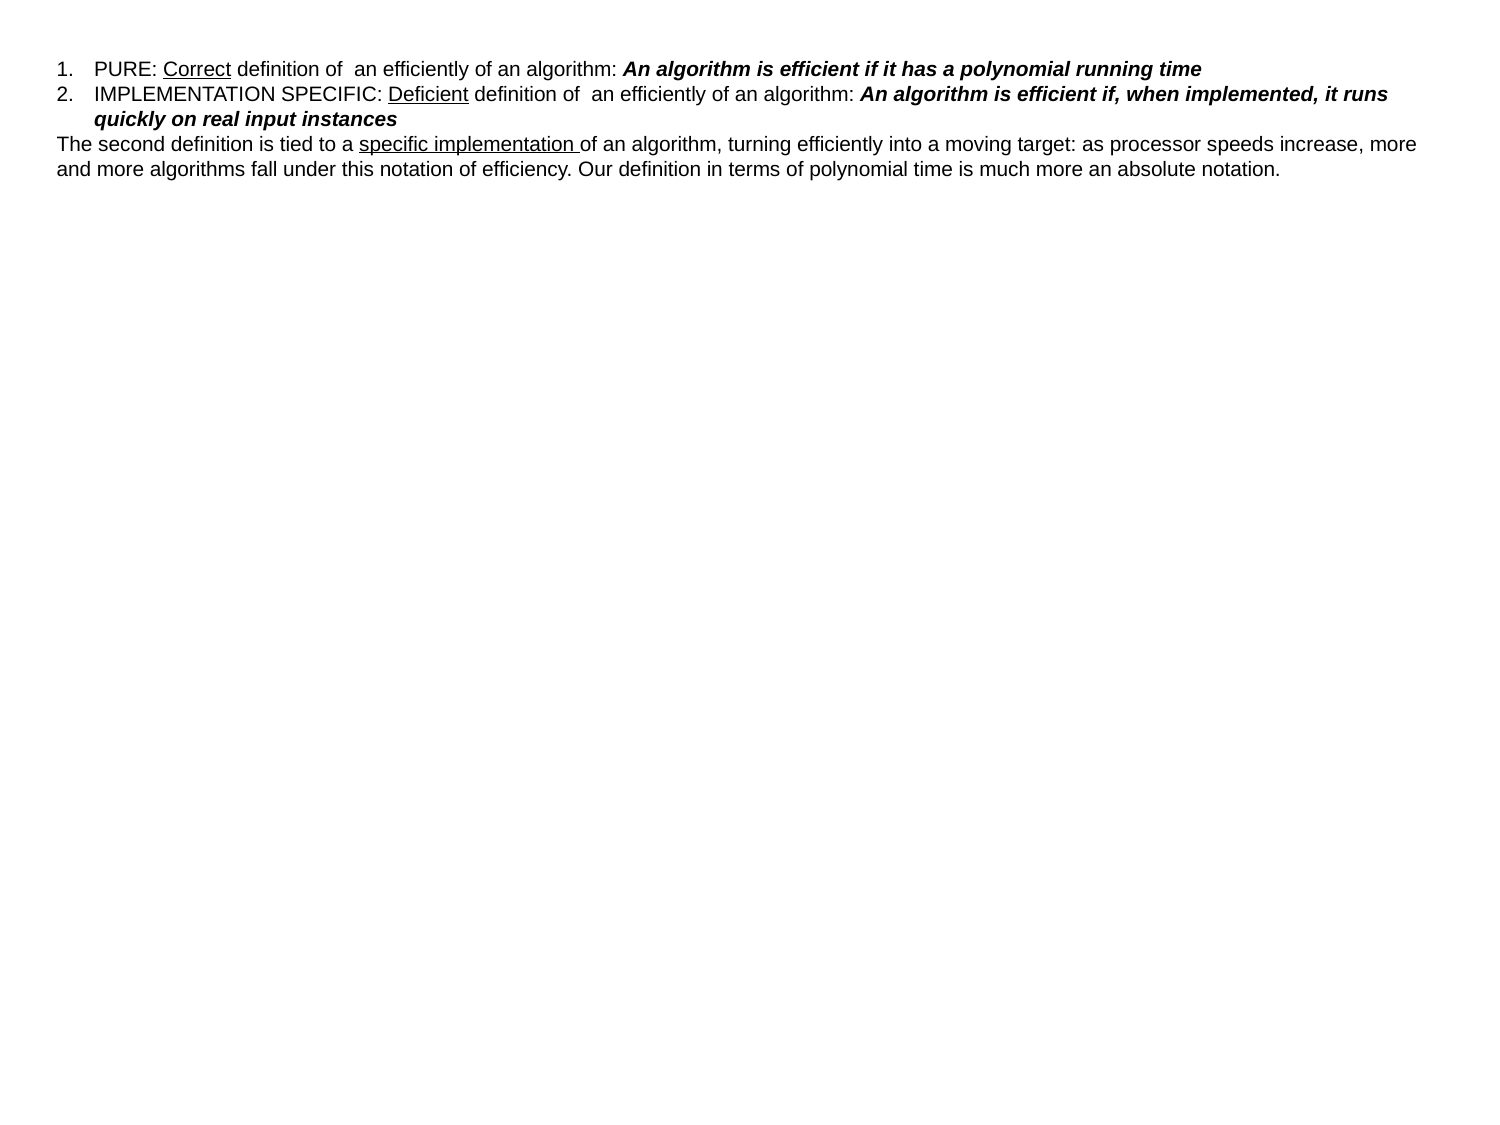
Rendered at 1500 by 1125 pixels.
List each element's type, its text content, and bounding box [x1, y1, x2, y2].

text_box PURE: Correct definition of an efficiently of an algorithm: An algorithm is efficient if it has a polynomial running time IMPLEMENTATION SPECIFIC: Deficient definition of an efficiently of an algorithm: An algorithm is efficient if, when implemented, it runs quickly on real input instances The second definition is tied to a specific implementation of an algorithm, turning efficiently into a moving target: as processor speeds increase, more and more algorithms fall under this notation of efficiency. Our definition in terms of polynomial time is much more an absolute notation. [41, 47, 1451, 213]
